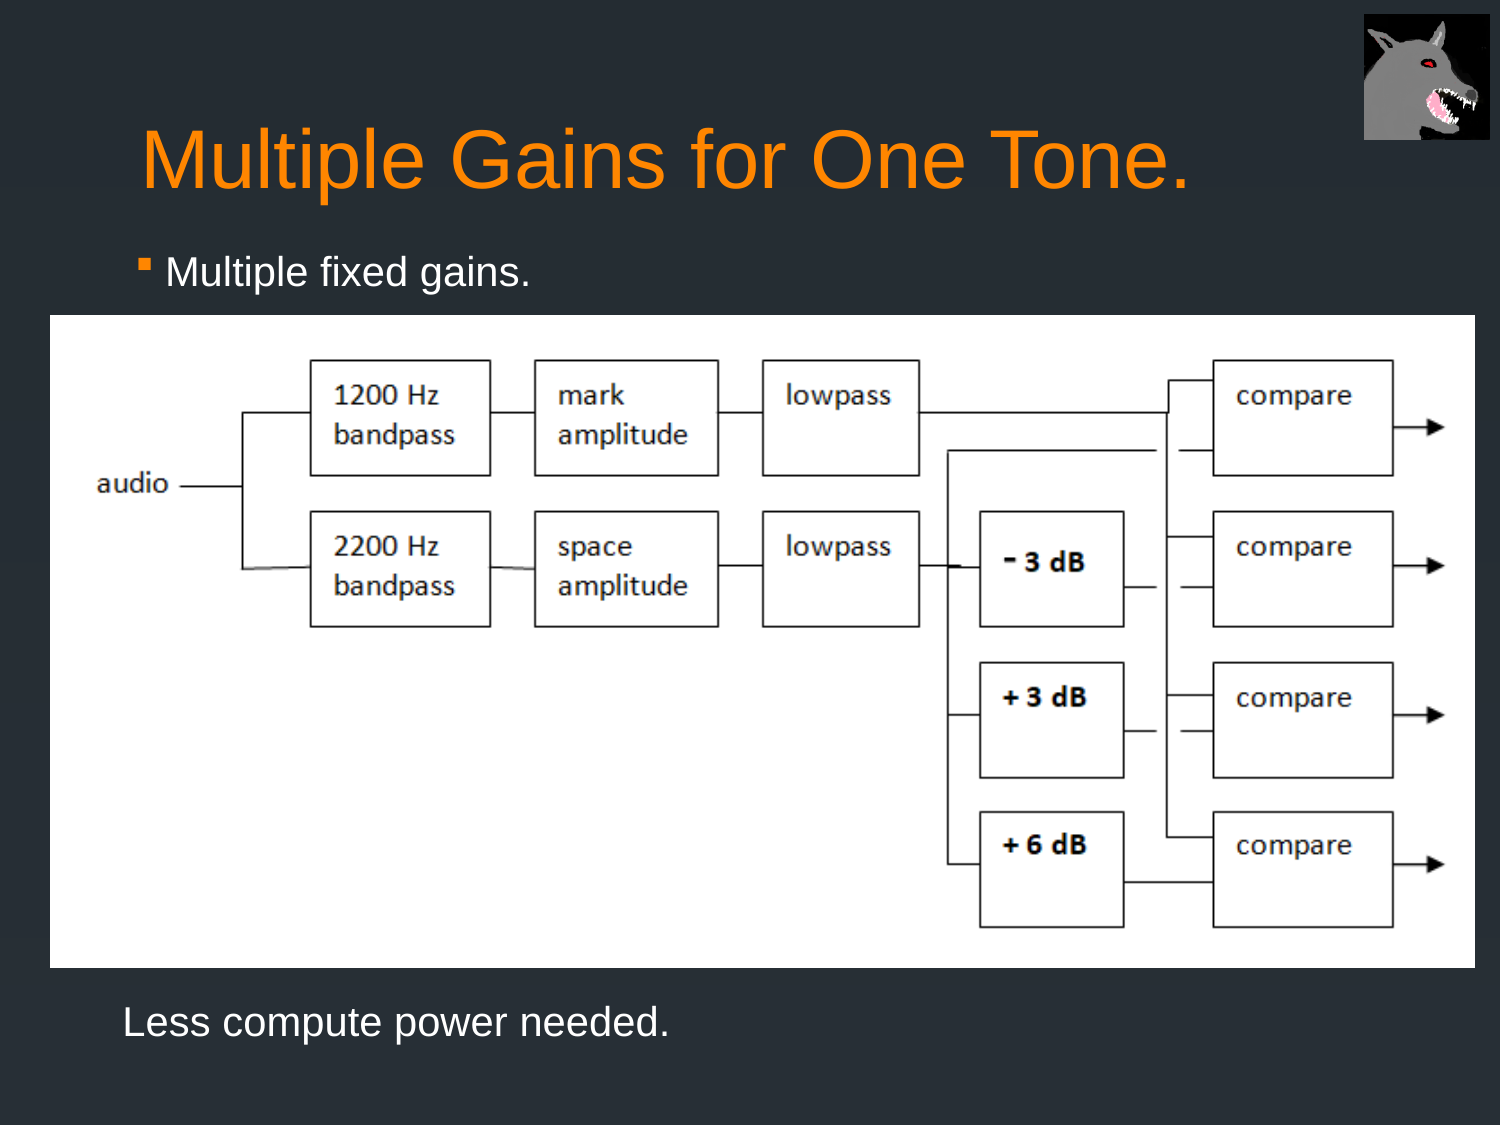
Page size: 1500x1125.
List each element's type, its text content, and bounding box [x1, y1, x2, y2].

list Less compute power needed. [99, 987, 738, 1088]
title Multiple Gains for One Tone. [125, 50, 1325, 213]
list Multiple fixed gains. [112, 237, 588, 315]
picture [1364, 14, 1490, 140]
picture [49, 315, 1476, 968]
